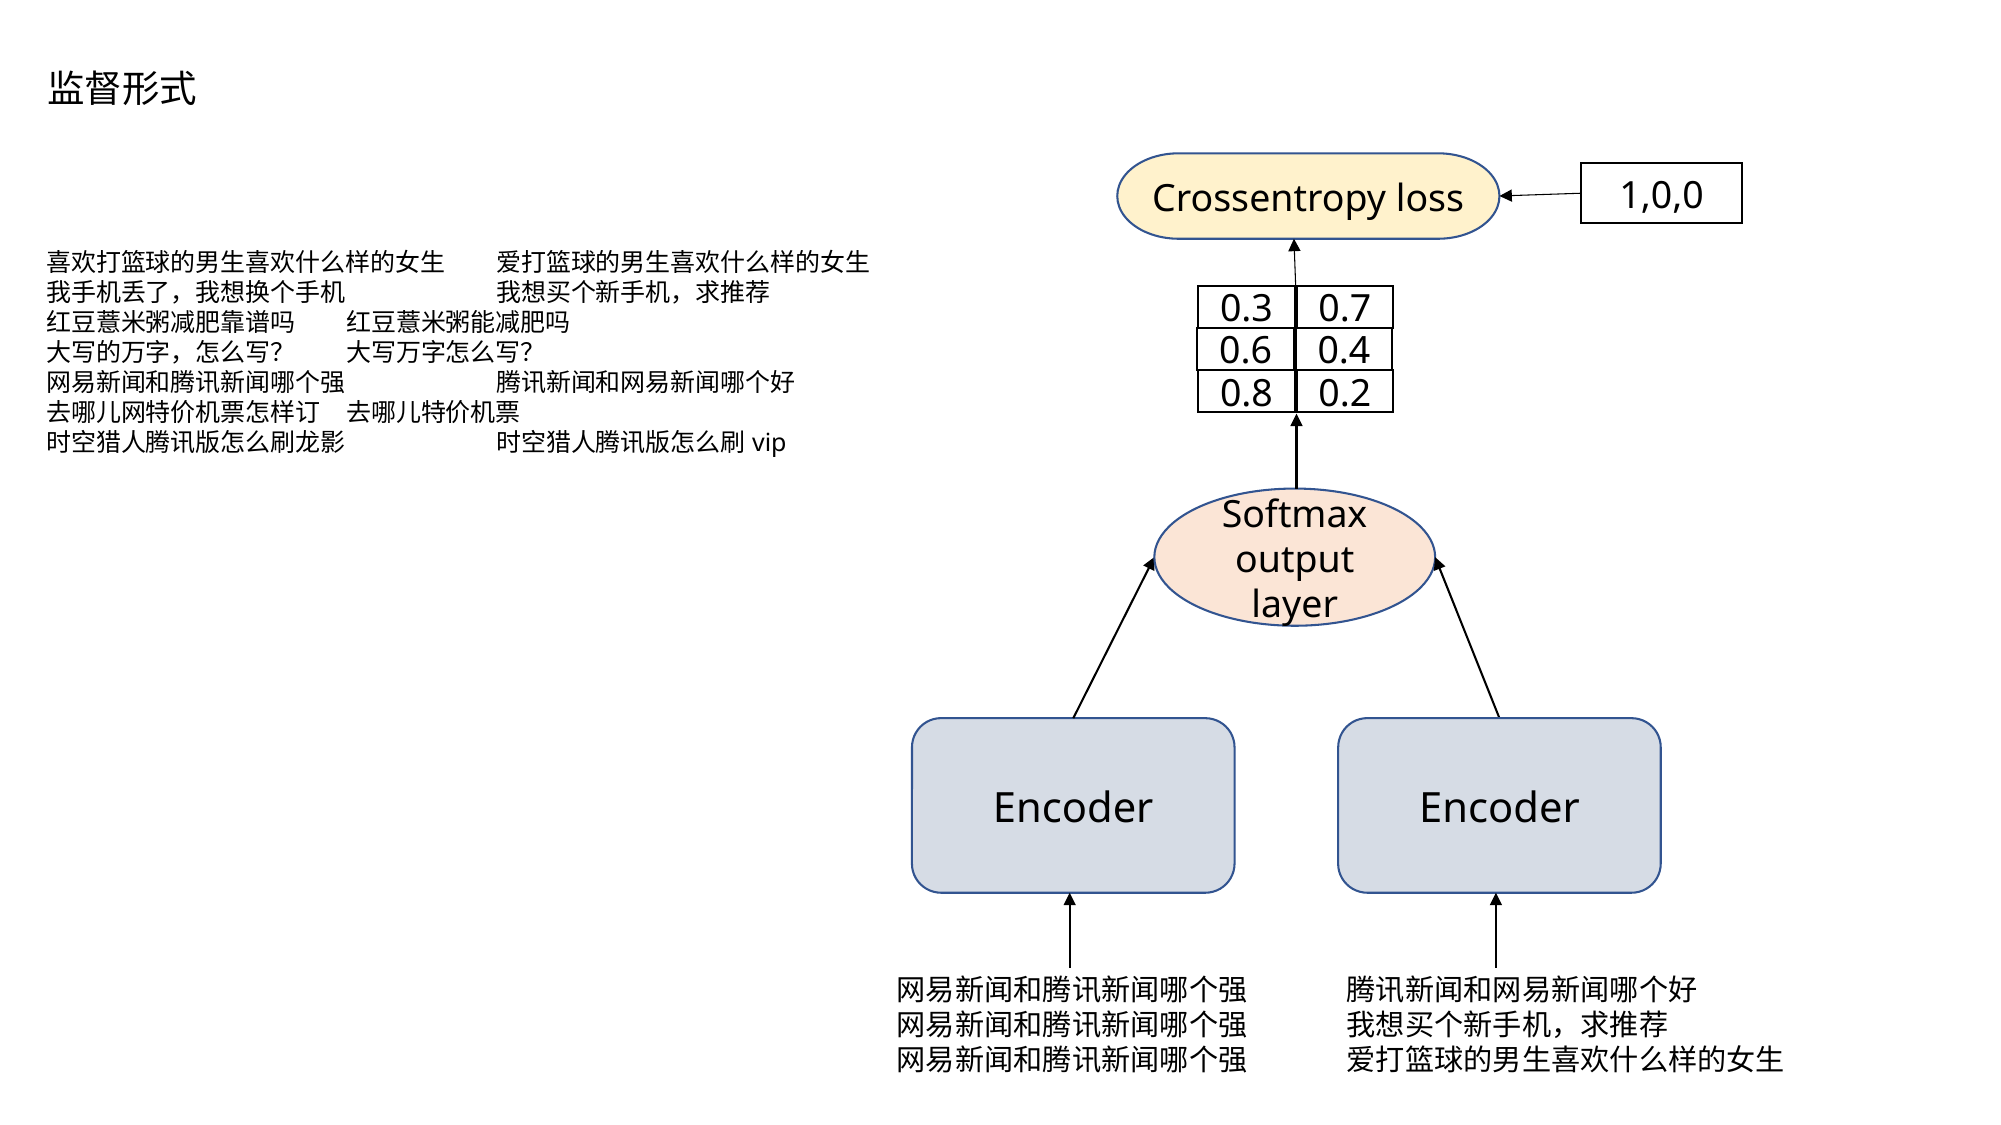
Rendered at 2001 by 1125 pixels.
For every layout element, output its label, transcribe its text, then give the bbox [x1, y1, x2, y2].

text_box 0.6 [1196, 327, 1295, 371]
text_box 0.3 [1197, 285, 1296, 327]
text_box Encoder [1337, 717, 1662, 894]
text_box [1435, 557, 1500, 719]
text_box 0.2 [1296, 369, 1394, 413]
text_box 0.4 [1295, 327, 1393, 369]
text_box 0.8 [1197, 369, 1296, 413]
text_box 0.7 [1296, 285, 1394, 329]
text_box Softmax output layer [1153, 487, 1437, 627]
text_box 喜欢打篮球的男生喜欢什么样的女生 爱打篮球的男生喜欢什么样的女生 我手机丢了，我想换个手机 我想买个新手机，求推荐 红豆薏米粥减肥靠谱吗 红豆薏米粥能减肥吗 大写的万字，怎么写？ 大写万字怎么写？ 网易新闻和腾讯新闻哪个强 腾讯新闻和网易新闻哪个好 去哪儿网特价机票怎样订 去哪儿特价机票 时空猎人腾讯版怎么刷龙影 时空猎人腾讯版怎么刷vip [31, 239, 1035, 464]
text_box Crossentropy loss [1116, 152, 1501, 240]
text_box 1,0,0 [1580, 162, 1743, 224]
text_box 网易新闻和腾讯新闻哪个强 腾讯新闻和网易新闻哪个好 网易新闻和腾讯新闻哪个强 我想买个新手机，求推荐 网易新闻和腾讯新闻哪个强 爱打篮球的男生喜欢什么样的女生 [881, 963, 1954, 1119]
text_box 监督形式 [32, 57, 361, 118]
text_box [1073, 557, 1155, 719]
text_box Encoder [910, 717, 1236, 894]
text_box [1499, 193, 1582, 197]
